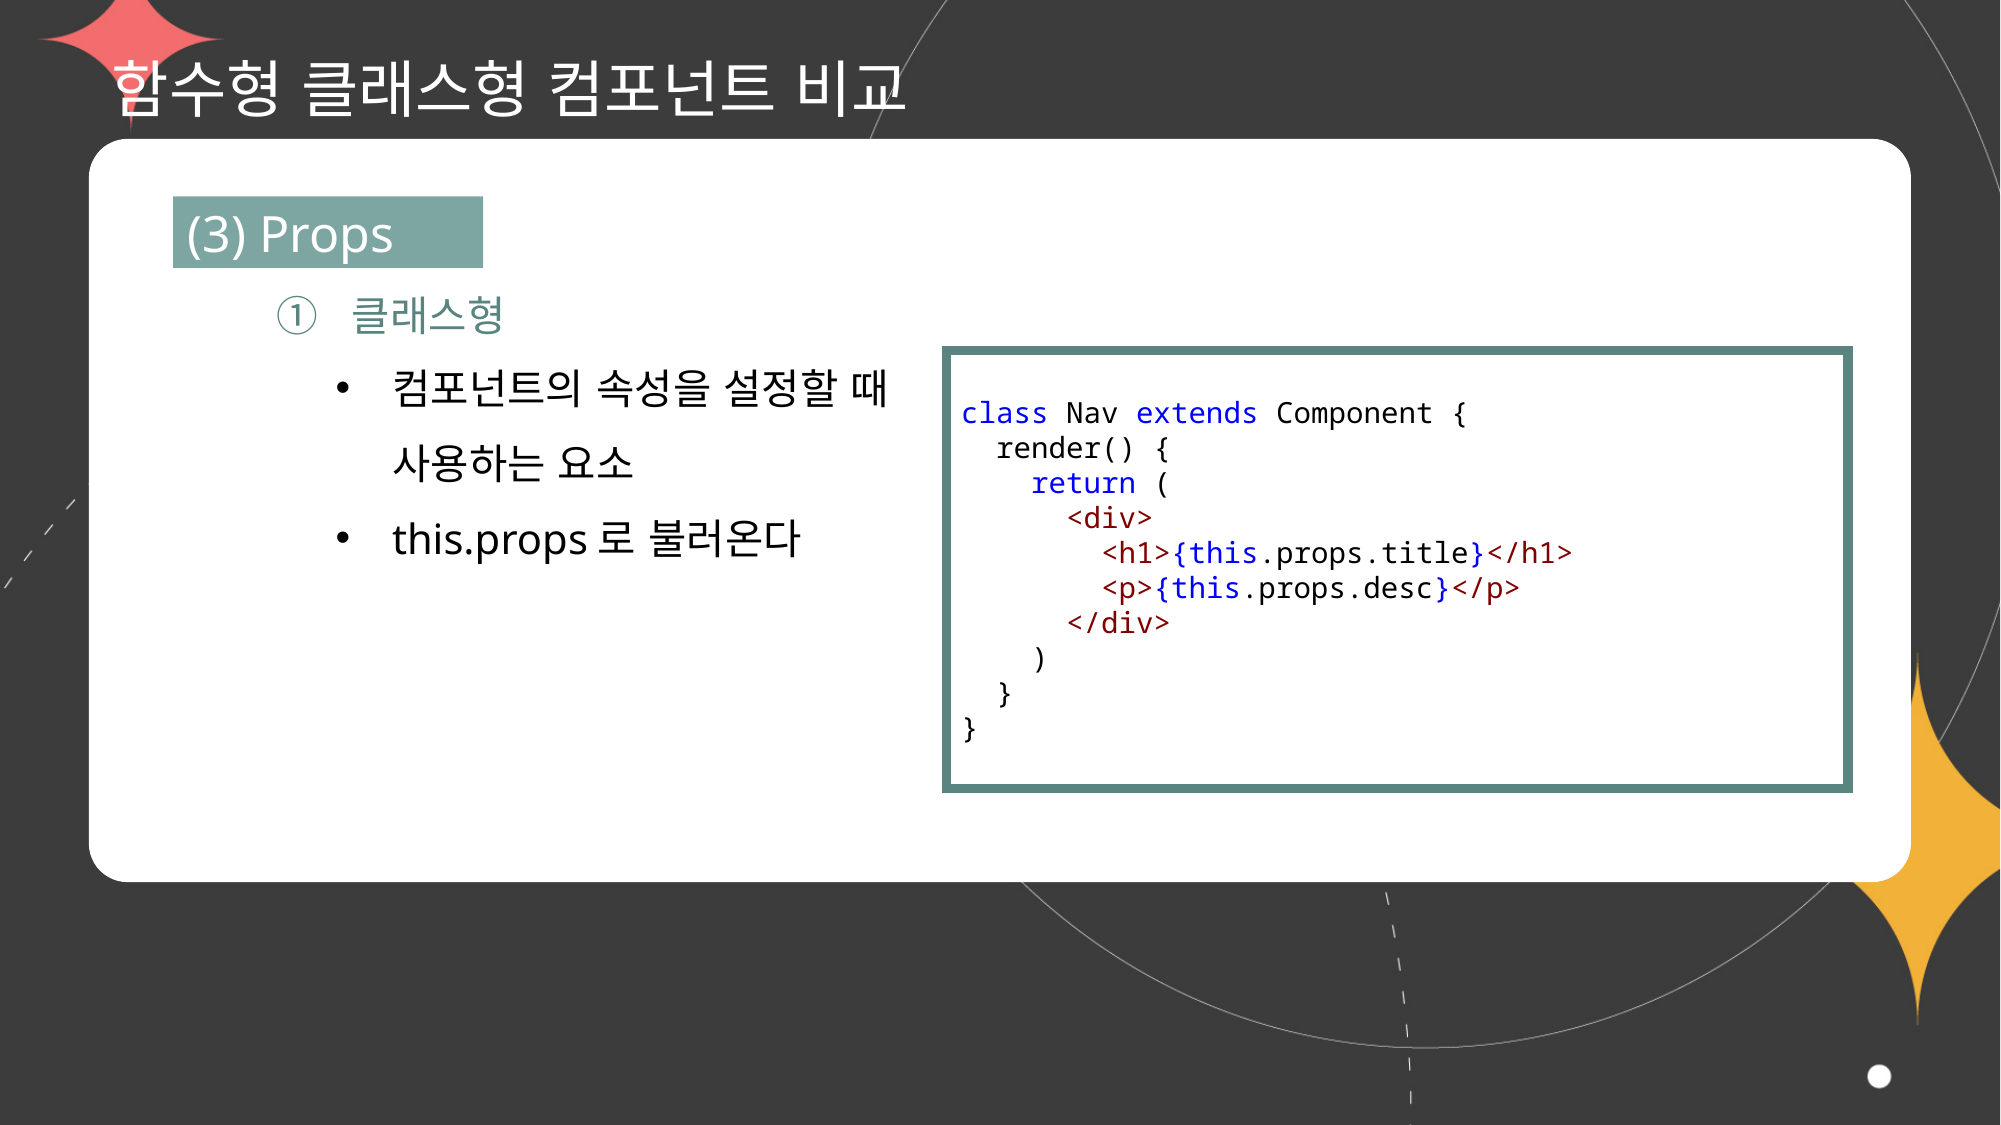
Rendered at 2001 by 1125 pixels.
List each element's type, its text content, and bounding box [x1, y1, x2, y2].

picture [0, 0, 2001, 1125]
text_box class Nav extends Component { render() { return ( <div> <h1>{this.props.title}</h1> <p>{this.props.desc}</p> </div> ) } } [945, 349, 1849, 790]
title 함수형 클래스형 컴포넌트 비교 [96, 50, 1069, 135]
text_box 컴포넌트의 속성을 설정할 때 사용하는 요소 this.props로 불러온다 [320, 330, 947, 570]
text_box (3) Props [172, 195, 484, 269]
text_box ① 클래스형 [261, 279, 836, 351]
